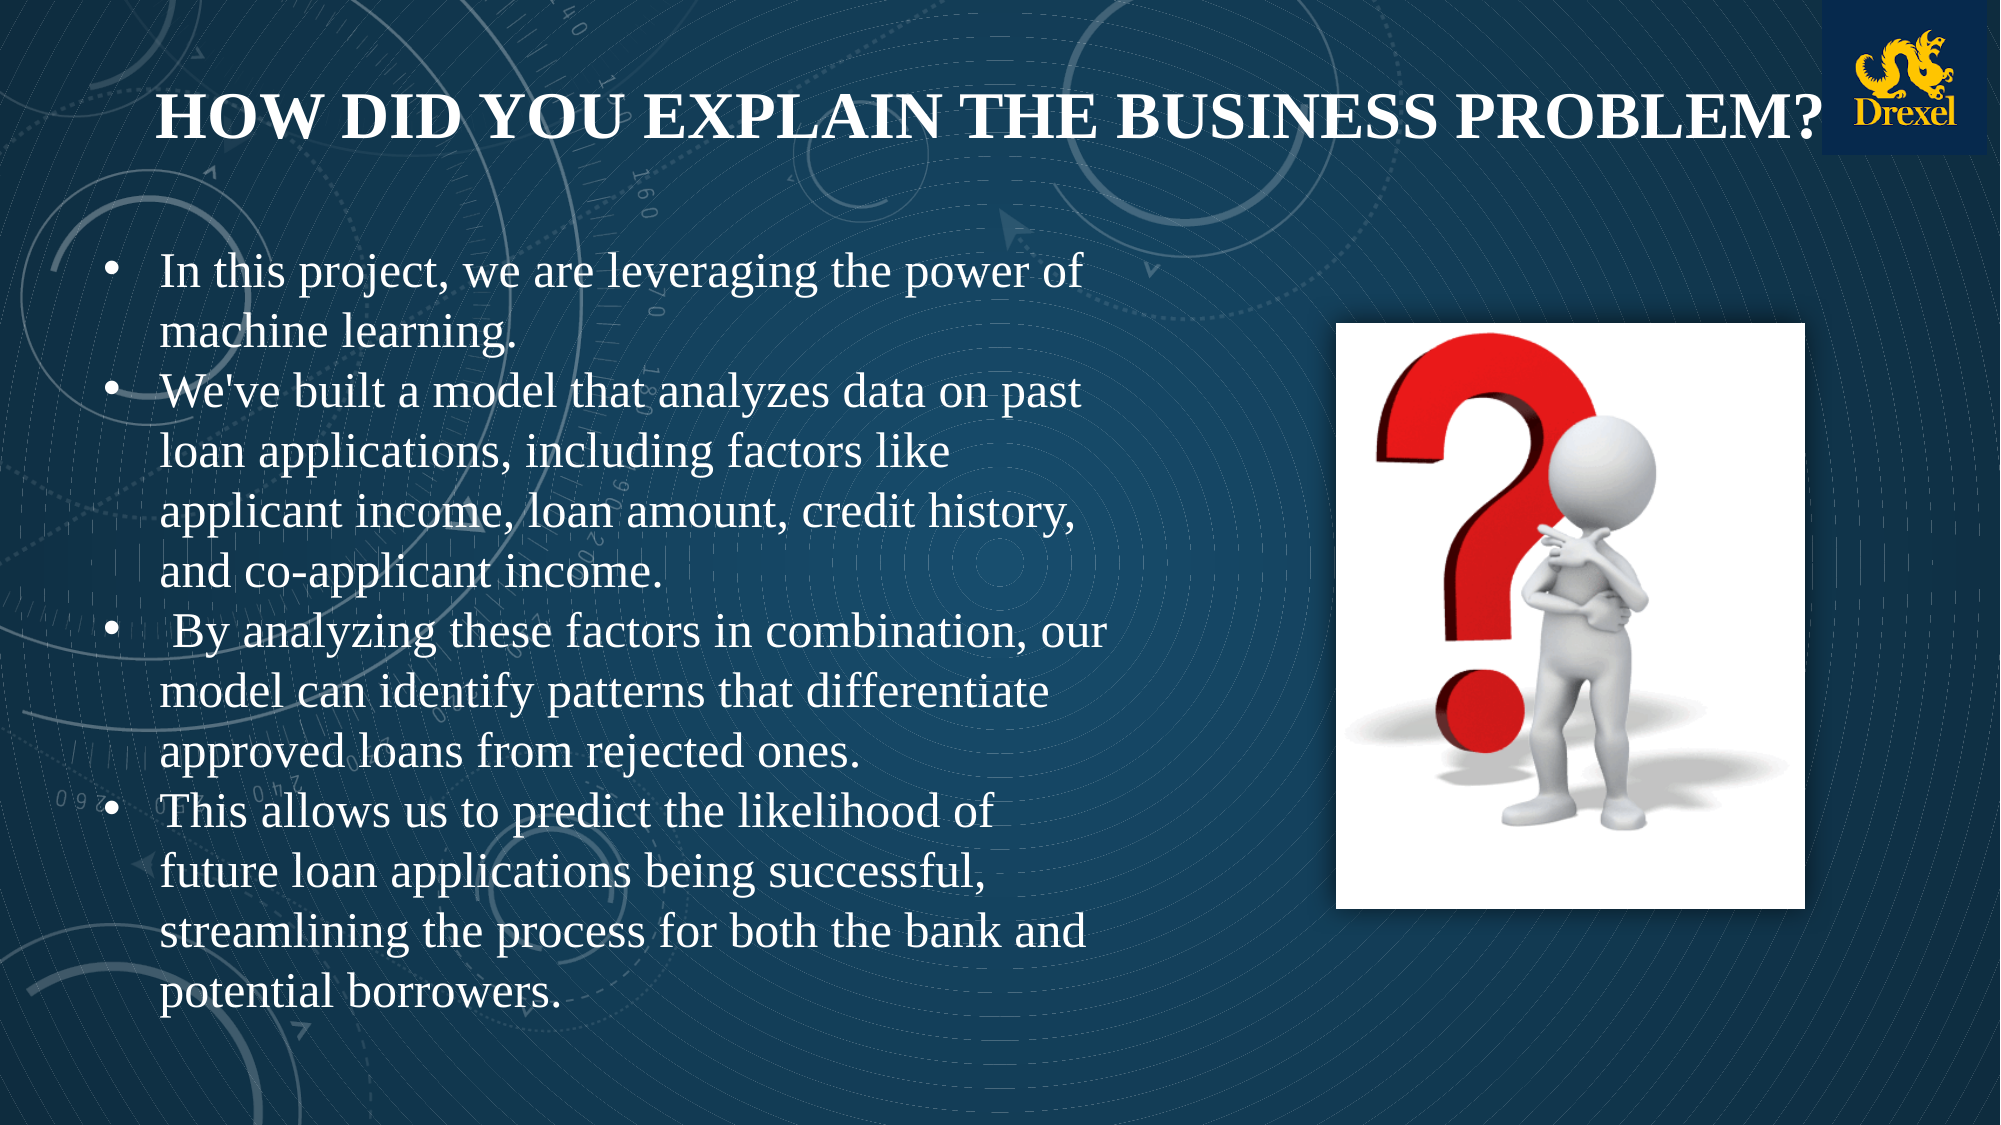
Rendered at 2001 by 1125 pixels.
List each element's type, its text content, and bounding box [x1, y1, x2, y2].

picture [0, 0, 2000, 1125]
text_box HOW DID YOU EXPLAIN THE BUSINESS PROBLEM? [140, 64, 1817, 159]
text_box In this project, we are leveraging the power of machine learning. We've built a model that analyzes data on past loan applications, including factors like applicant income, loan amount, credit history, and co-applicant income. By analyzing these factors in combination, our model can identify patterns that differentiate approved loans from rejected ones. This allows us to predict the likelihood of future loan applications being successful, streamlining the process for both the bank and potential borrowers. [88, 230, 1136, 1085]
